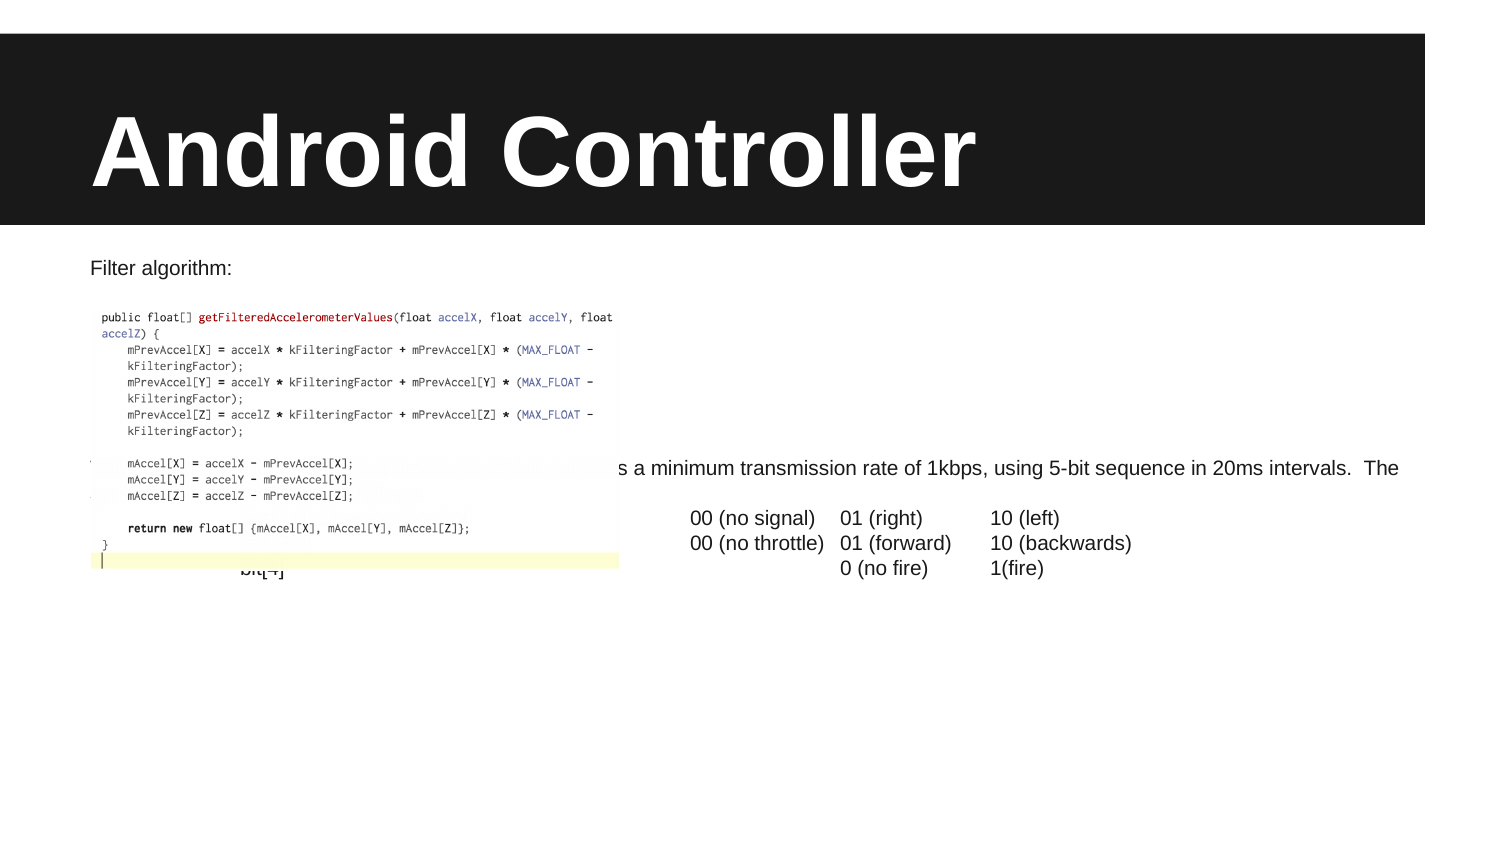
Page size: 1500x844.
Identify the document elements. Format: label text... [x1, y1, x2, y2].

title Android Controller [75, 33, 1425, 221]
picture [90, 309, 619, 571]
list Filter algorithm: The data that is transmitted from device to vehicle requires a minimum transmission rate of 1kbps, using 5-bit sequence in 20ms intervals. The syntax of an instruction is as follows. bits[1:0] Steering Control 00 (no signal) 01 (right) 10 (left) bits[3:2] 00 (no throttle) 01 (forward) 10 (backwards) bit[4] 0 (no fire) 1(fire) [75, 239, 1425, 808]
